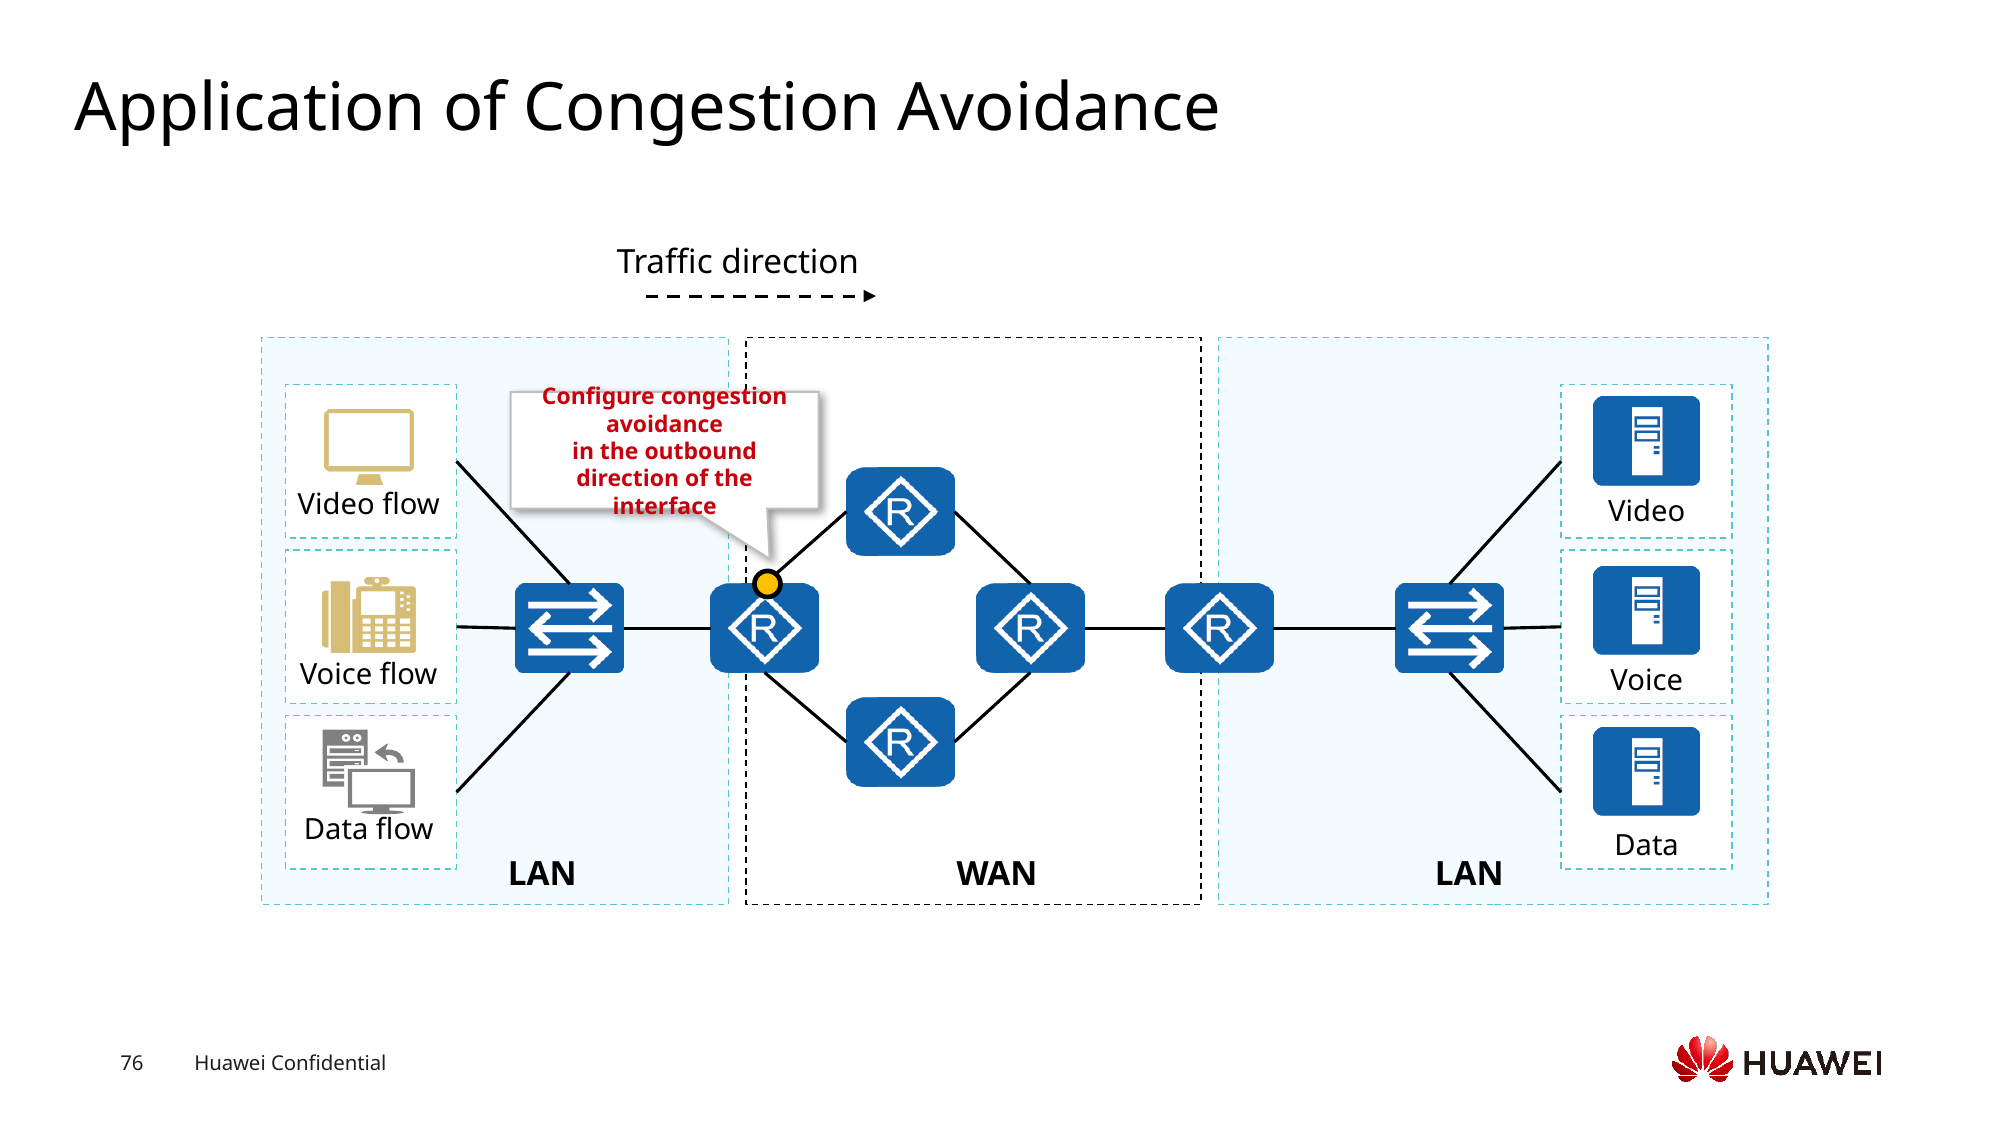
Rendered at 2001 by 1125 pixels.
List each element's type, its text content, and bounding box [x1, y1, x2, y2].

text_box [819, 556, 976, 697]
text_box LAN [1401, 845, 1538, 899]
text_box [753, 570, 764, 583]
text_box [764, 672, 847, 742]
text_box [261, 337, 729, 905]
picture [1165, 583, 1274, 673]
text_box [954, 511, 1031, 584]
picture [1593, 727, 1700, 816]
text_box [374, 743, 404, 763]
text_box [456, 672, 570, 793]
title Application of Congestion Avoidance [74, 73, 1928, 155]
picture [976, 583, 1085, 673]
text_box [746, 337, 1201, 627]
text_box [746, 630, 1201, 905]
text_box Video [1593, 486, 1700, 535]
text_box Voice flow [285, 648, 453, 698]
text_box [1449, 461, 1562, 584]
picture [321, 577, 416, 653]
picture [1593, 566, 1700, 655]
text_box [1561, 715, 1733, 869]
text_box Video flow [283, 478, 455, 528]
text_box WAN [928, 845, 1065, 899]
text_box LAN [474, 845, 611, 899]
picture [1395, 583, 1504, 673]
text_box [285, 715, 457, 869]
text_box [1218, 337, 1768, 905]
text_box [1561, 384, 1733, 539]
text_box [954, 672, 1031, 742]
picture [515, 583, 624, 673]
text_box [1561, 550, 1733, 704]
text_box [285, 550, 457, 704]
text_box Configure congestion avoidance in the outbound direction of the interface [509, 390, 820, 557]
picture [324, 409, 414, 485]
picture [1593, 396, 1700, 486]
text_box [322, 729, 368, 787]
text_box [347, 768, 415, 803]
picture [1672, 1036, 1881, 1082]
text_box Voice [1595, 655, 1698, 704]
picture [846, 697, 955, 787]
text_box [1449, 672, 1562, 793]
text_box Data flow [289, 803, 449, 853]
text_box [456, 461, 570, 584]
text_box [764, 511, 847, 584]
picture [846, 467, 955, 556]
text_box Traffic direction [598, 225, 930, 297]
picture [710, 583, 819, 673]
text_box [285, 384, 457, 539]
text_box Data [1599, 819, 1694, 869]
